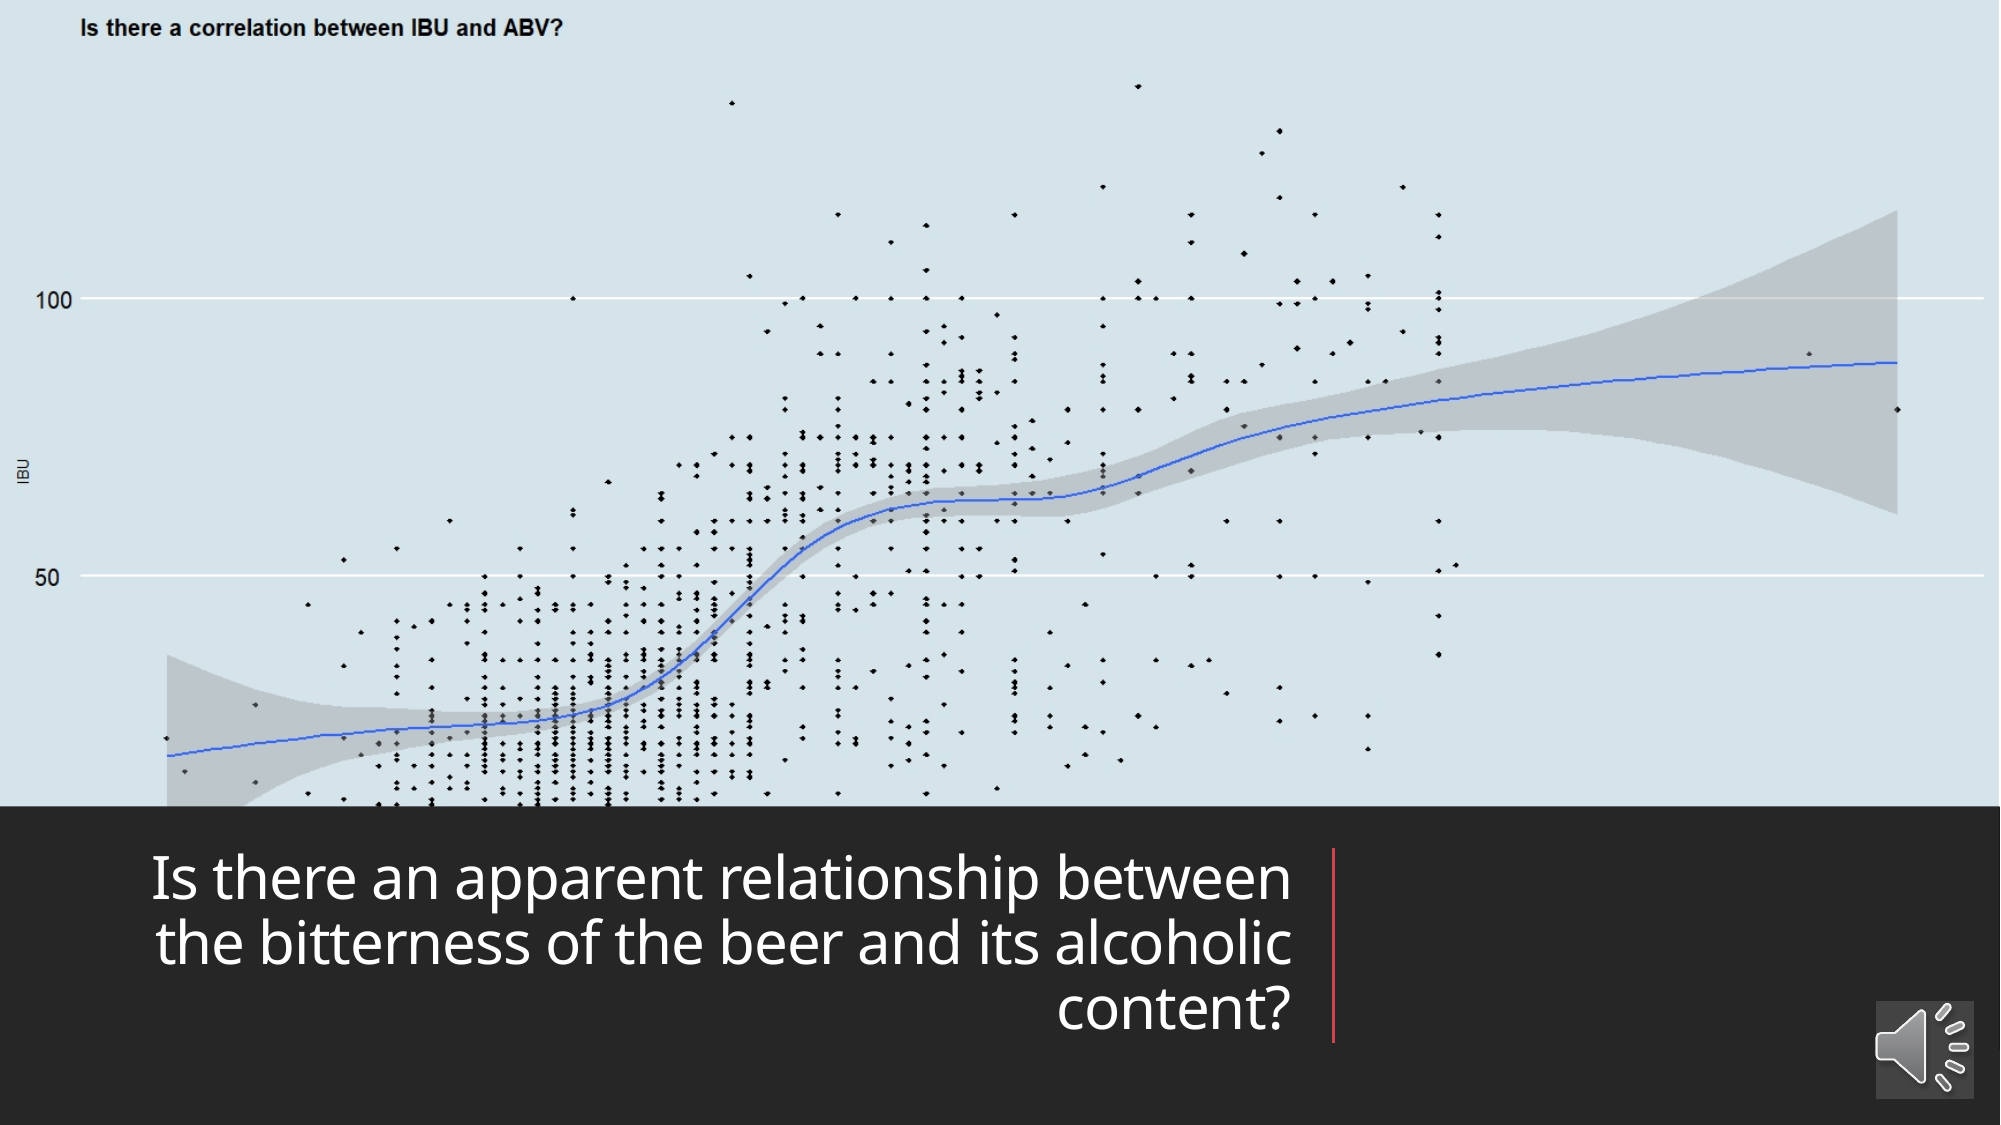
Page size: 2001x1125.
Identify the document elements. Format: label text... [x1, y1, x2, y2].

picture [1874, 999, 1976, 1101]
title Is there an apparent relationship between the bitterness of the beer and its alcoholic content? [135, 840, 1307, 1050]
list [0, 0, 2000, 807]
text_box [0, 813, 2000, 1125]
